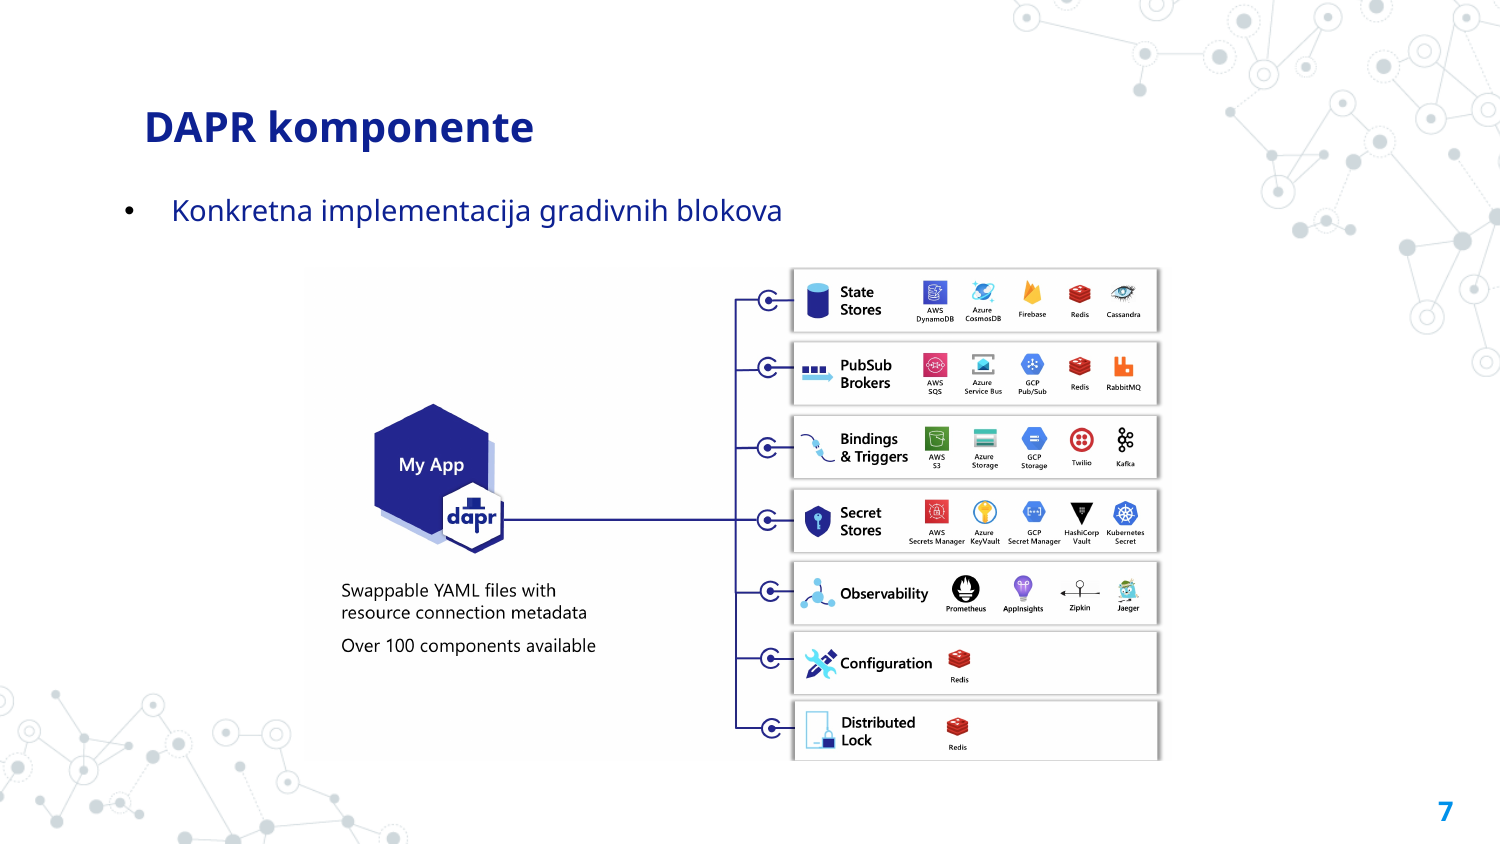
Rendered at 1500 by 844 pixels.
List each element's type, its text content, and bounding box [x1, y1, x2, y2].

picture [0, 0, 1500, 844]
title DAPR komponente [128, 50, 1372, 166]
slide_number 7 [1378, 779, 1469, 844]
text_box Konkretna implementacija gradivnih blokova [109, 185, 865, 235]
